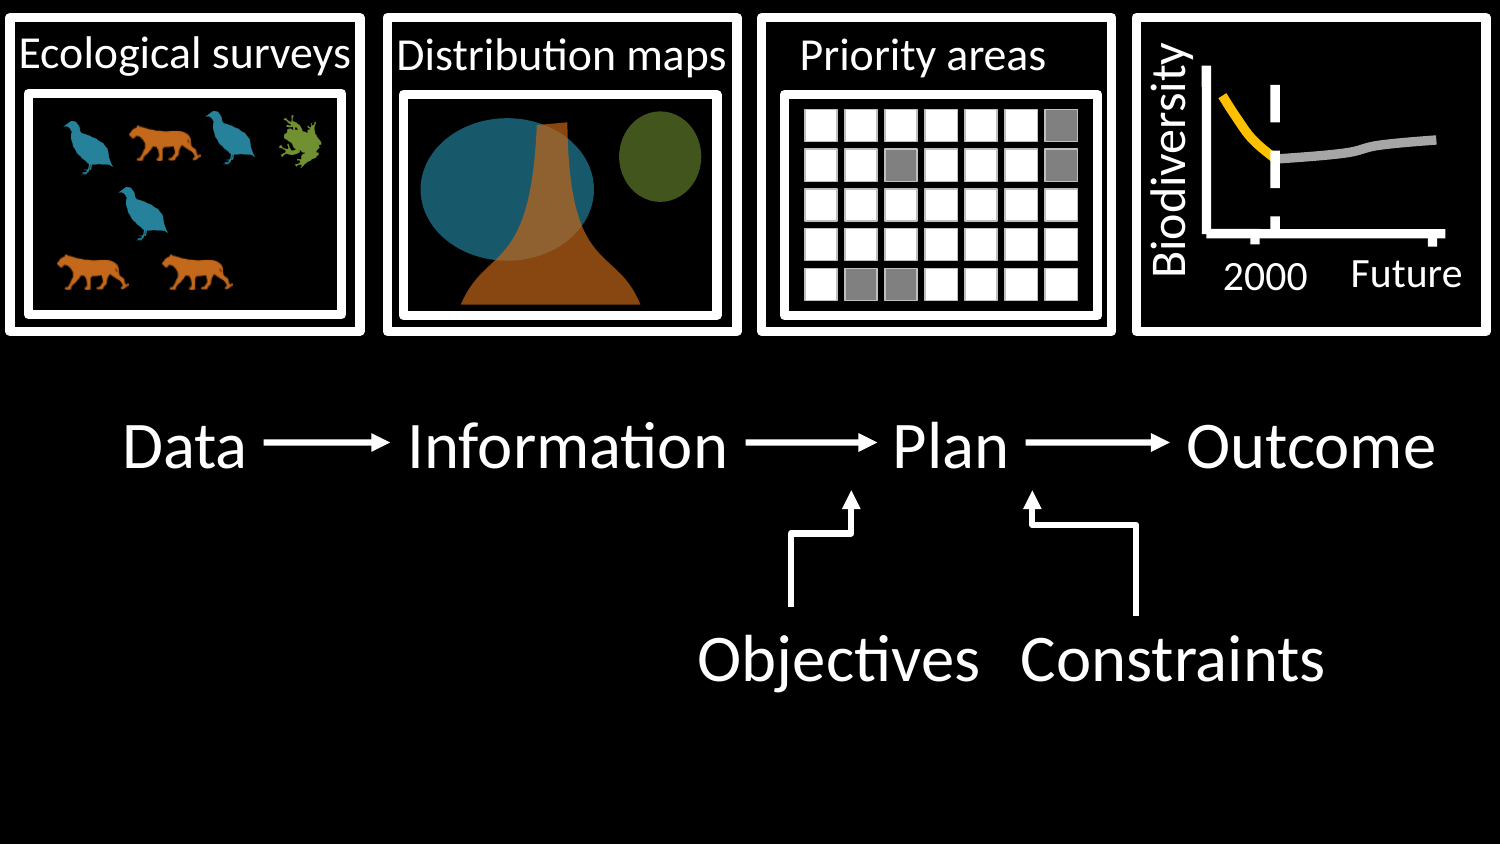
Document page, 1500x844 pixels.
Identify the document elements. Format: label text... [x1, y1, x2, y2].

text_box [1003, 227, 1039, 263]
text_box [402, 92, 719, 317]
text_box [1134, 16, 1488, 333]
text_box [263, 436, 391, 449]
text_box Priority areas [784, 17, 1062, 88]
text_box [745, 436, 878, 449]
text_box [963, 147, 999, 183]
text_box [883, 107, 919, 144]
text_box [843, 147, 879, 183]
text_box [1025, 436, 1170, 449]
text_box Data [107, 394, 263, 490]
text_box [843, 227, 879, 263]
text_box [1043, 107, 1079, 144]
text_box [617, 109, 704, 205]
text_box [760, 16, 1114, 333]
text_box [843, 187, 879, 223]
text_box [923, 266, 959, 303]
text_box [923, 107, 959, 144]
text_box [963, 107, 999, 144]
text_box [570, 137, 597, 225]
text_box [8, 16, 362, 333]
text_box [803, 187, 839, 223]
text_box [803, 147, 839, 183]
text_box [1003, 266, 1039, 303]
text_box [963, 227, 999, 263]
text_box Plan [878, 394, 1025, 490]
picture [273, 115, 326, 168]
text_box [963, 187, 999, 223]
text_box [1043, 187, 1079, 223]
picture [129, 89, 256, 165]
text_box [782, 92, 1100, 317]
text_box [803, 107, 839, 144]
text_box Outcome [1171, 394, 1451, 490]
picture [57, 186, 234, 291]
picture [59, 121, 114, 175]
text_box [923, 147, 959, 183]
text_box [385, 88, 739, 333]
text_box [1043, 147, 1079, 183]
text_box Information [392, 394, 743, 490]
text_box [1026, 490, 1137, 617]
text_box Objectives [682, 606, 996, 702]
text_box [1043, 227, 1079, 263]
text_box Biodiversity [1127, 24, 1134, 294]
text_box [790, 490, 858, 607]
text_box [843, 107, 879, 144]
text_box [418, 116, 543, 262]
text_box Distribution maps [381, 17, 742, 88]
text_box [883, 227, 919, 263]
text_box [883, 187, 919, 223]
text_box [803, 227, 839, 263]
text_box [803, 266, 839, 303]
text_box [1272, 137, 1437, 162]
text_box [1003, 147, 1039, 183]
text_box Constraints [1006, 606, 1341, 702]
text_box [883, 147, 919, 183]
text_box [923, 227, 959, 263]
text_box [963, 266, 999, 303]
text_box [883, 266, 919, 303]
text_box [923, 187, 959, 223]
text_box Ecological surveys [4, 15, 366, 85]
text_box [1003, 107, 1039, 144]
text_box [1043, 266, 1079, 303]
text_box [843, 266, 879, 303]
text_box [1003, 187, 1039, 223]
text_box [458, 120, 643, 307]
